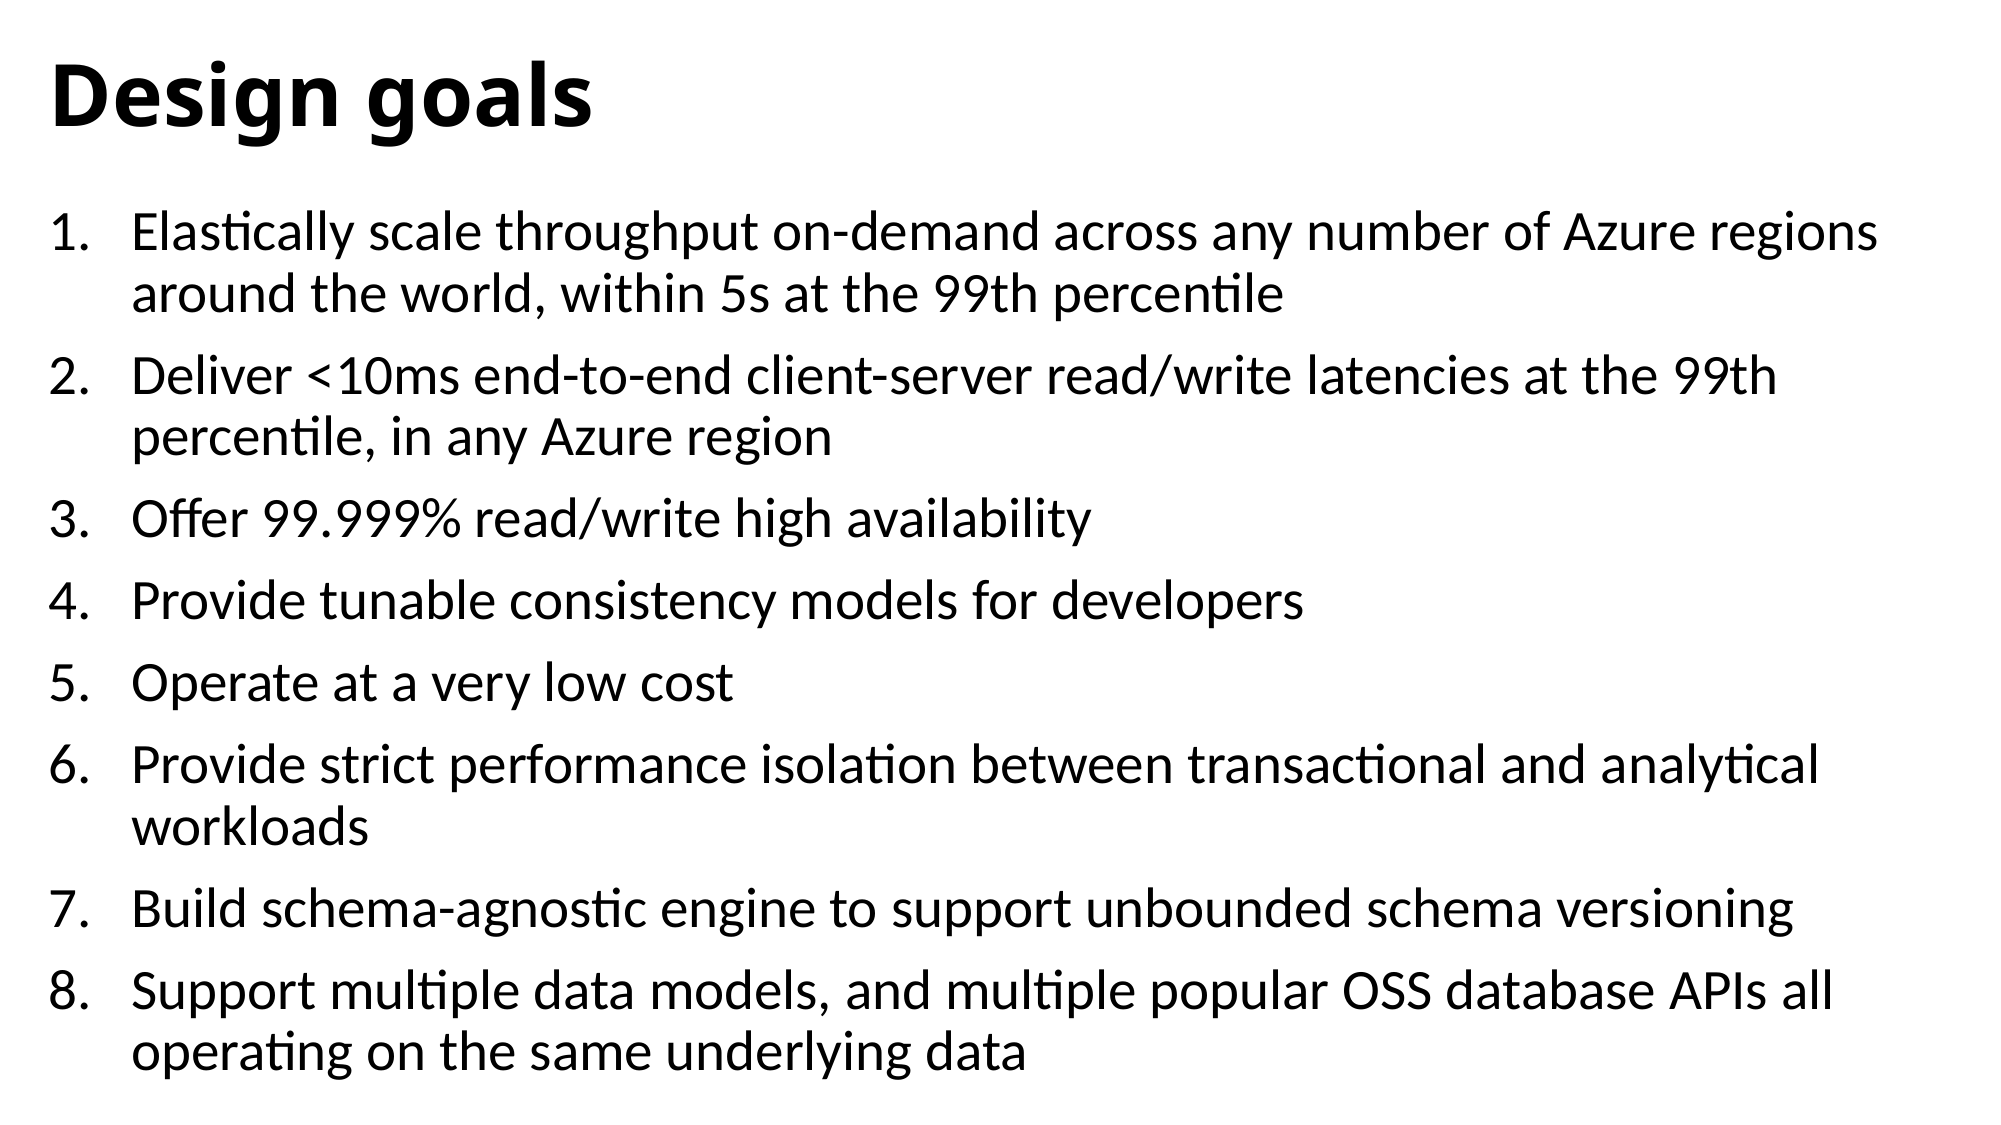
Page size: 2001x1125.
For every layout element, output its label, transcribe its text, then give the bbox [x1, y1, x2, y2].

title Design goals [33, 44, 1967, 153]
list Elastically scale throughput on-demand across any number of Azure regions around the world, within 5s at the 99th percentile Deliver <10ms end-to-end client-server read/write latencies at the 99th percentile, in any Azure region Oﬀer 99.999% read/write high availability Provide tunable consistency models for developers Operate at a very low cost Provide strict performance isolation between transactional and analytical workloads Build schema-agnostic engine to support unbounded schema versioning Support multiple data models, and multiple popular OSS database APIs all operating on the same underlying data [33, 193, 1967, 1093]
